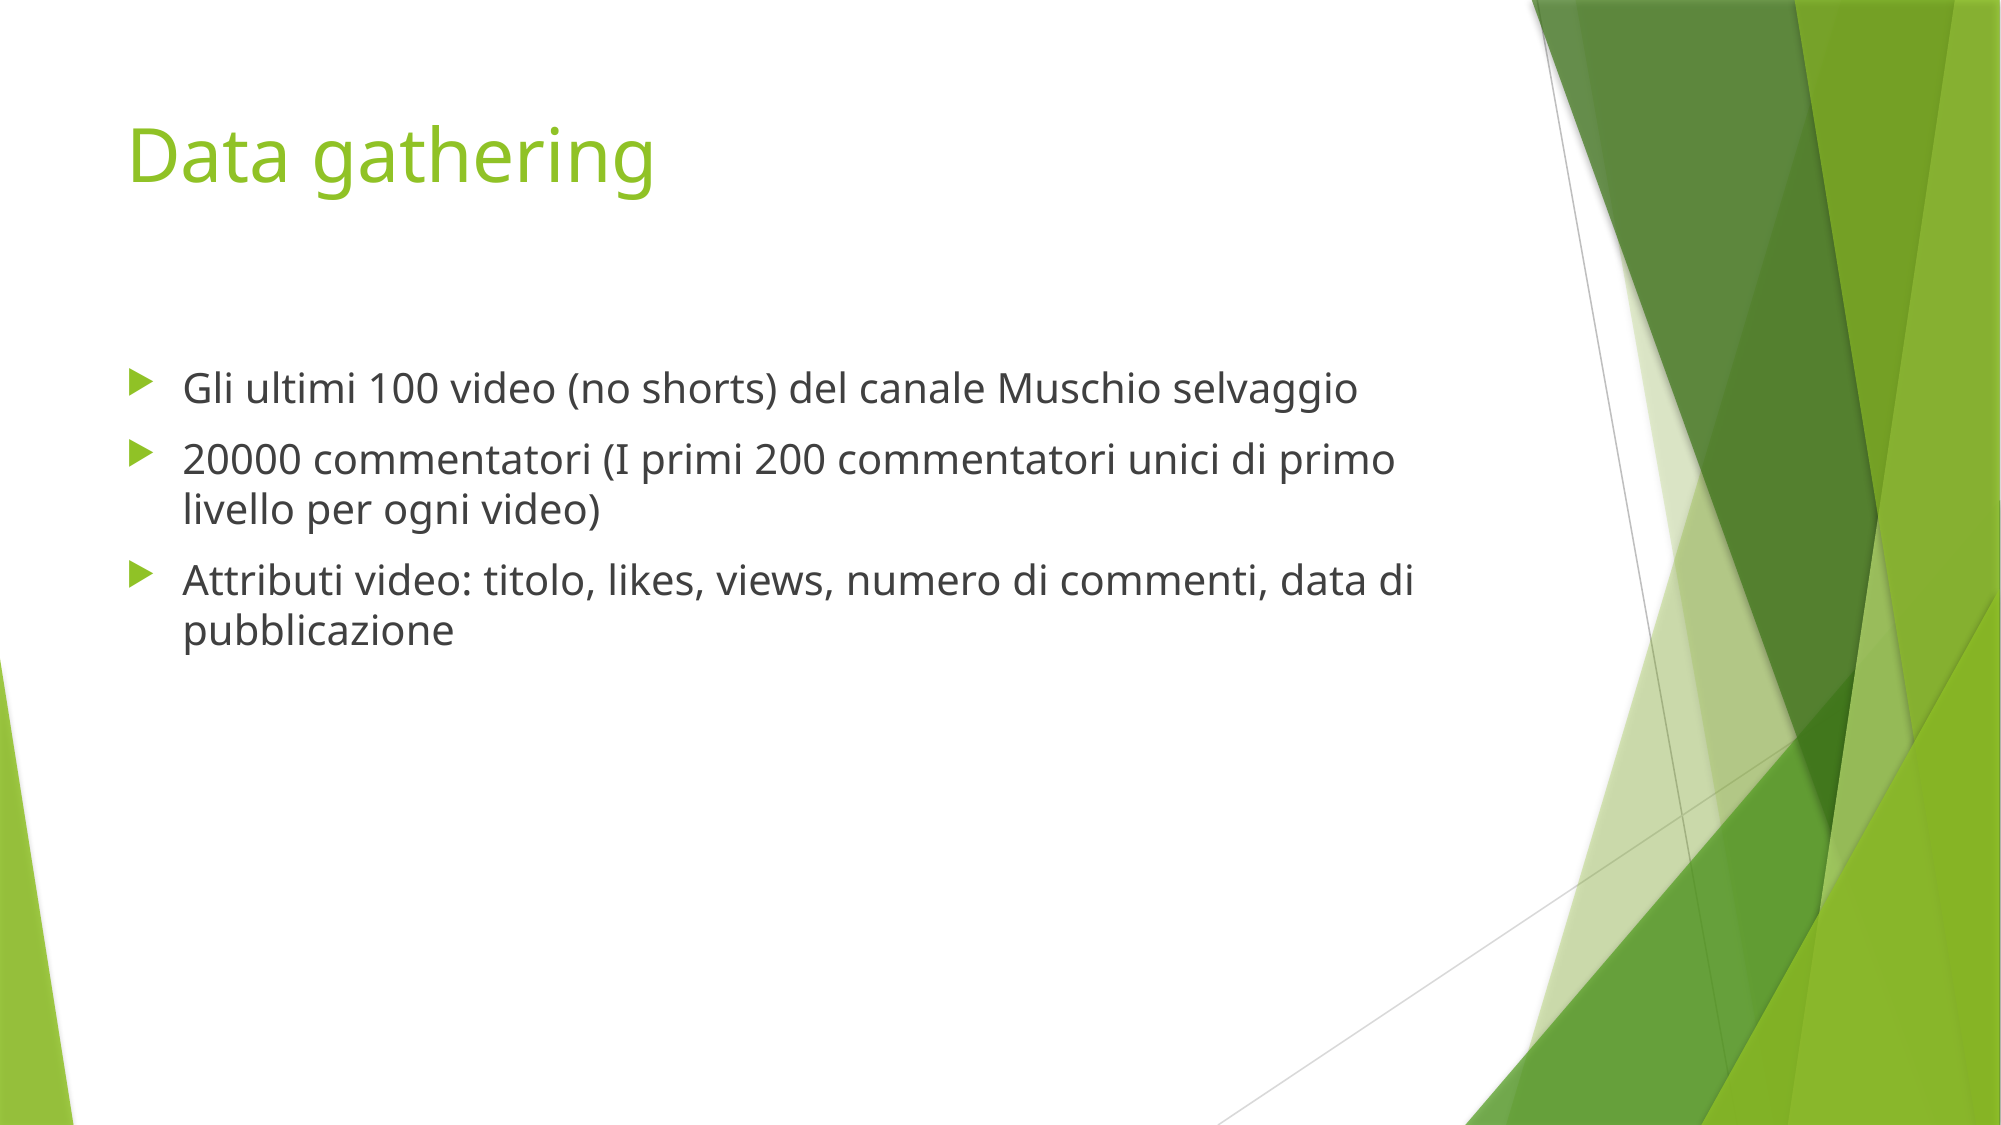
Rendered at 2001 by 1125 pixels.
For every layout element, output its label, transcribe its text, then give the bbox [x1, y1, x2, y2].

title Data gathering [111, 99, 1522, 317]
list Gli ultimi 100 video (no shorts) del canale Muschio selvaggio 20000 commentatori (I primi 200 commentatori unici di primo livello per ogni video) Attributi video: titolo, likes, views, numero di commenti, data di pubblicazione [111, 354, 1522, 992]
